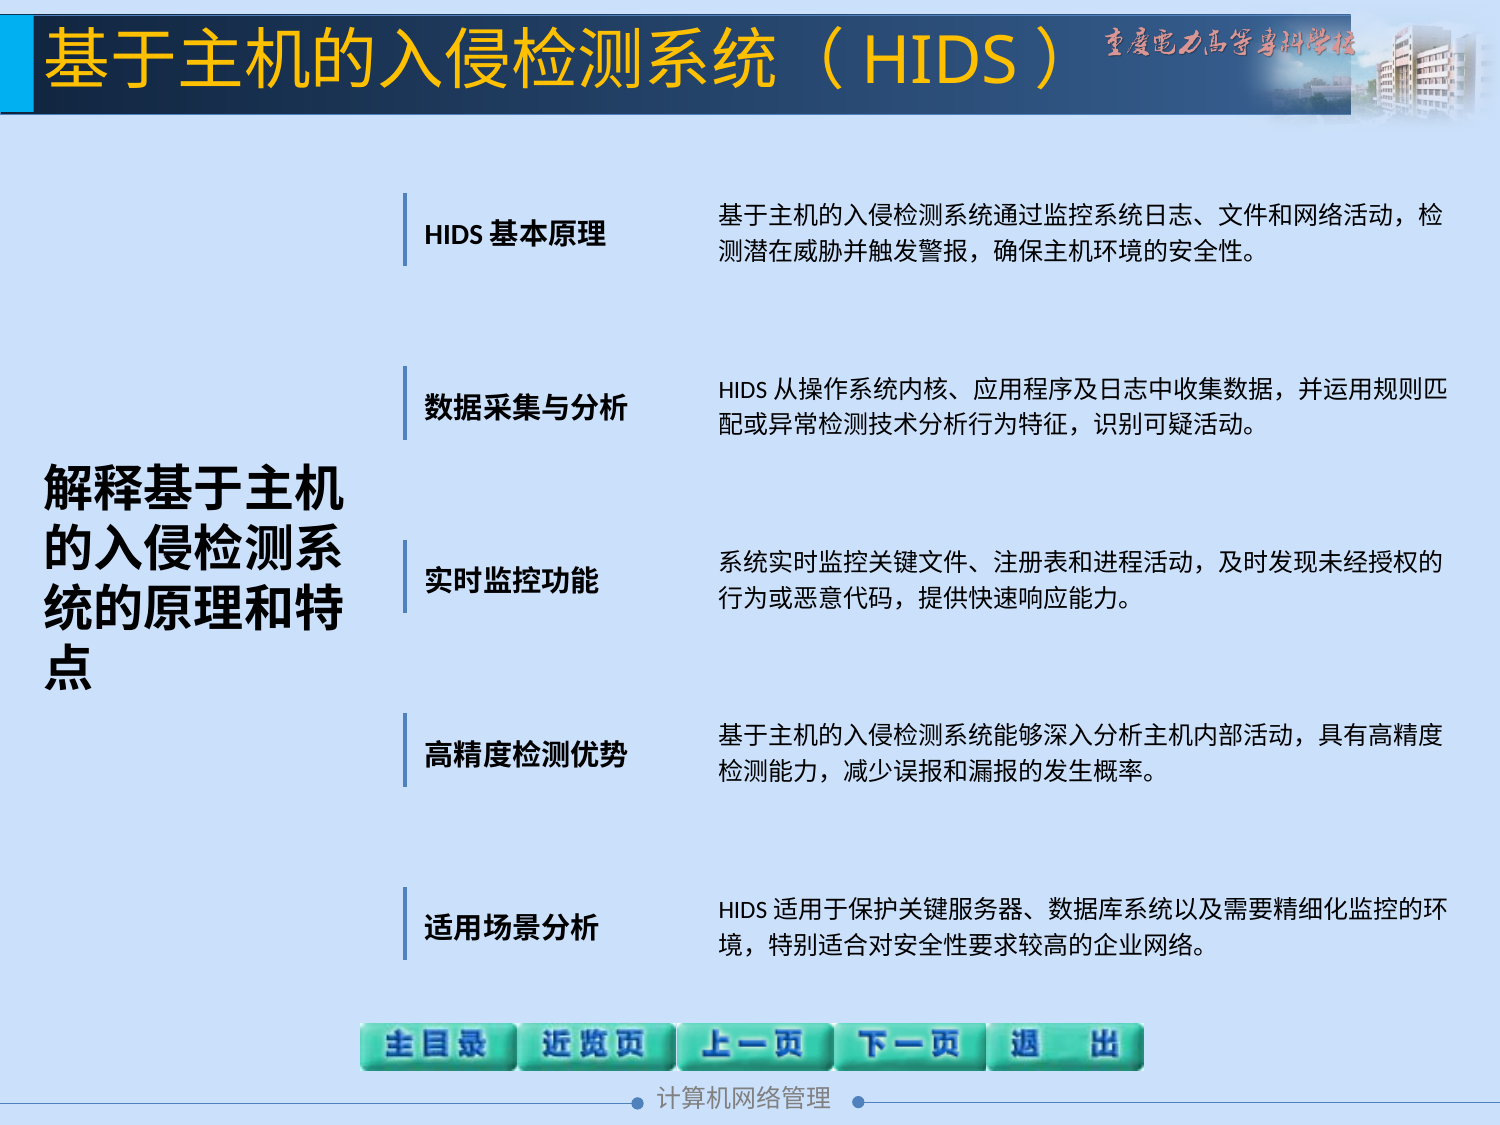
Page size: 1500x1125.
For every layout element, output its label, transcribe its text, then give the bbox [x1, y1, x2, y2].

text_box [29, 166, 1483, 987]
picture [677, 1023, 1144, 1071]
picture [360, 1023, 676, 1071]
text_box 基于主机的入侵检测系统（HIDS） [29, 18, 1500, 166]
